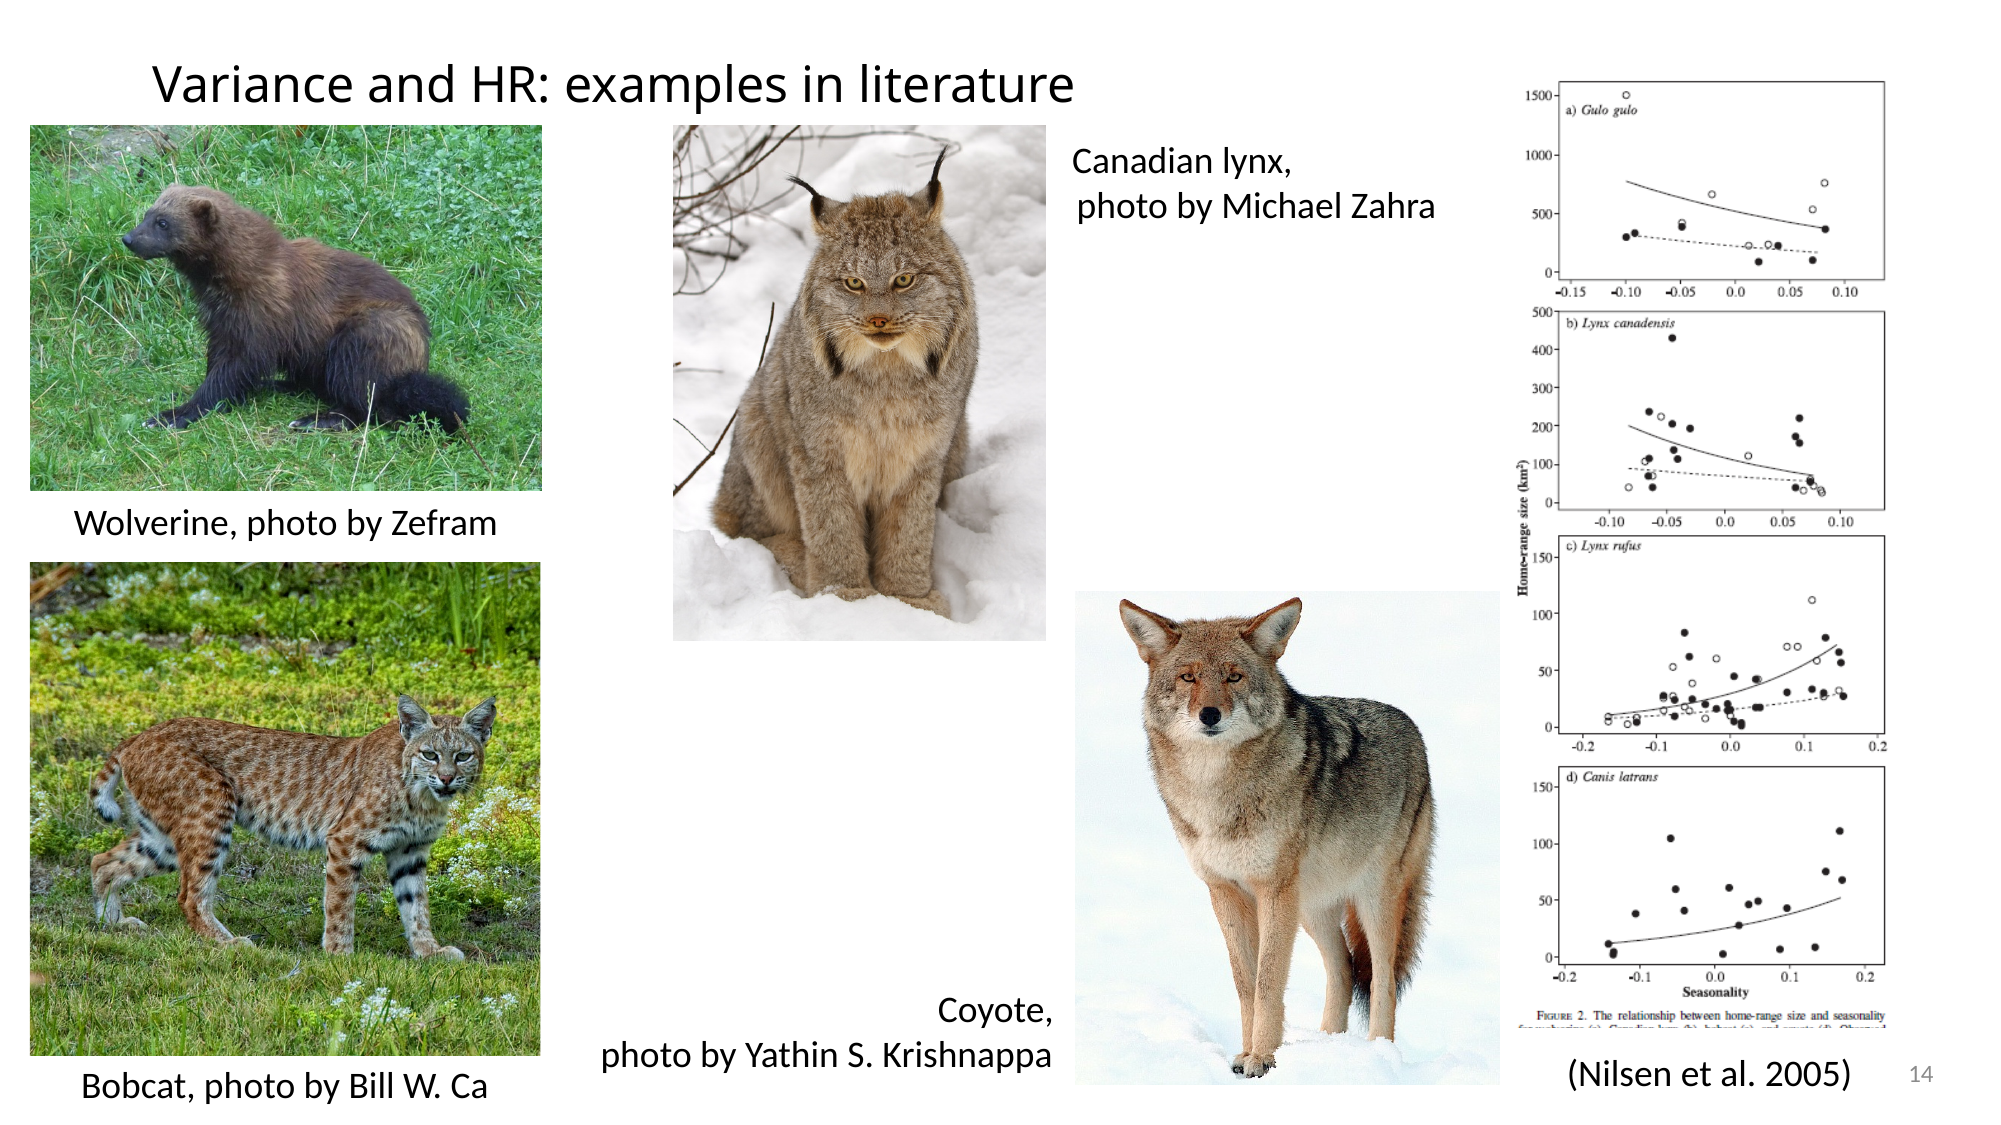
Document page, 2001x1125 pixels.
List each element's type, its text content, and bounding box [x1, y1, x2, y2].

text_box Canadian lynx, photo by Michael Zahra [1057, 128, 1456, 234]
title Variance and HR: examples in literature [137, 59, 1500, 112]
picture [1075, 591, 1500, 1085]
slide_number 14 [1919, 1042, 1949, 1103]
picture [29, 562, 541, 1056]
text_box Coyote, photo by Yathin S. Krishnappa [585, 978, 1069, 1083]
picture [30, 125, 542, 491]
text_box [1500, 50, 1919, 1103]
picture [673, 125, 1046, 641]
text_box Wolverine, photo by Zefram [30, 491, 542, 551]
text_box Bobcat, photo by Bill W. Ca [29, 1056, 541, 1114]
